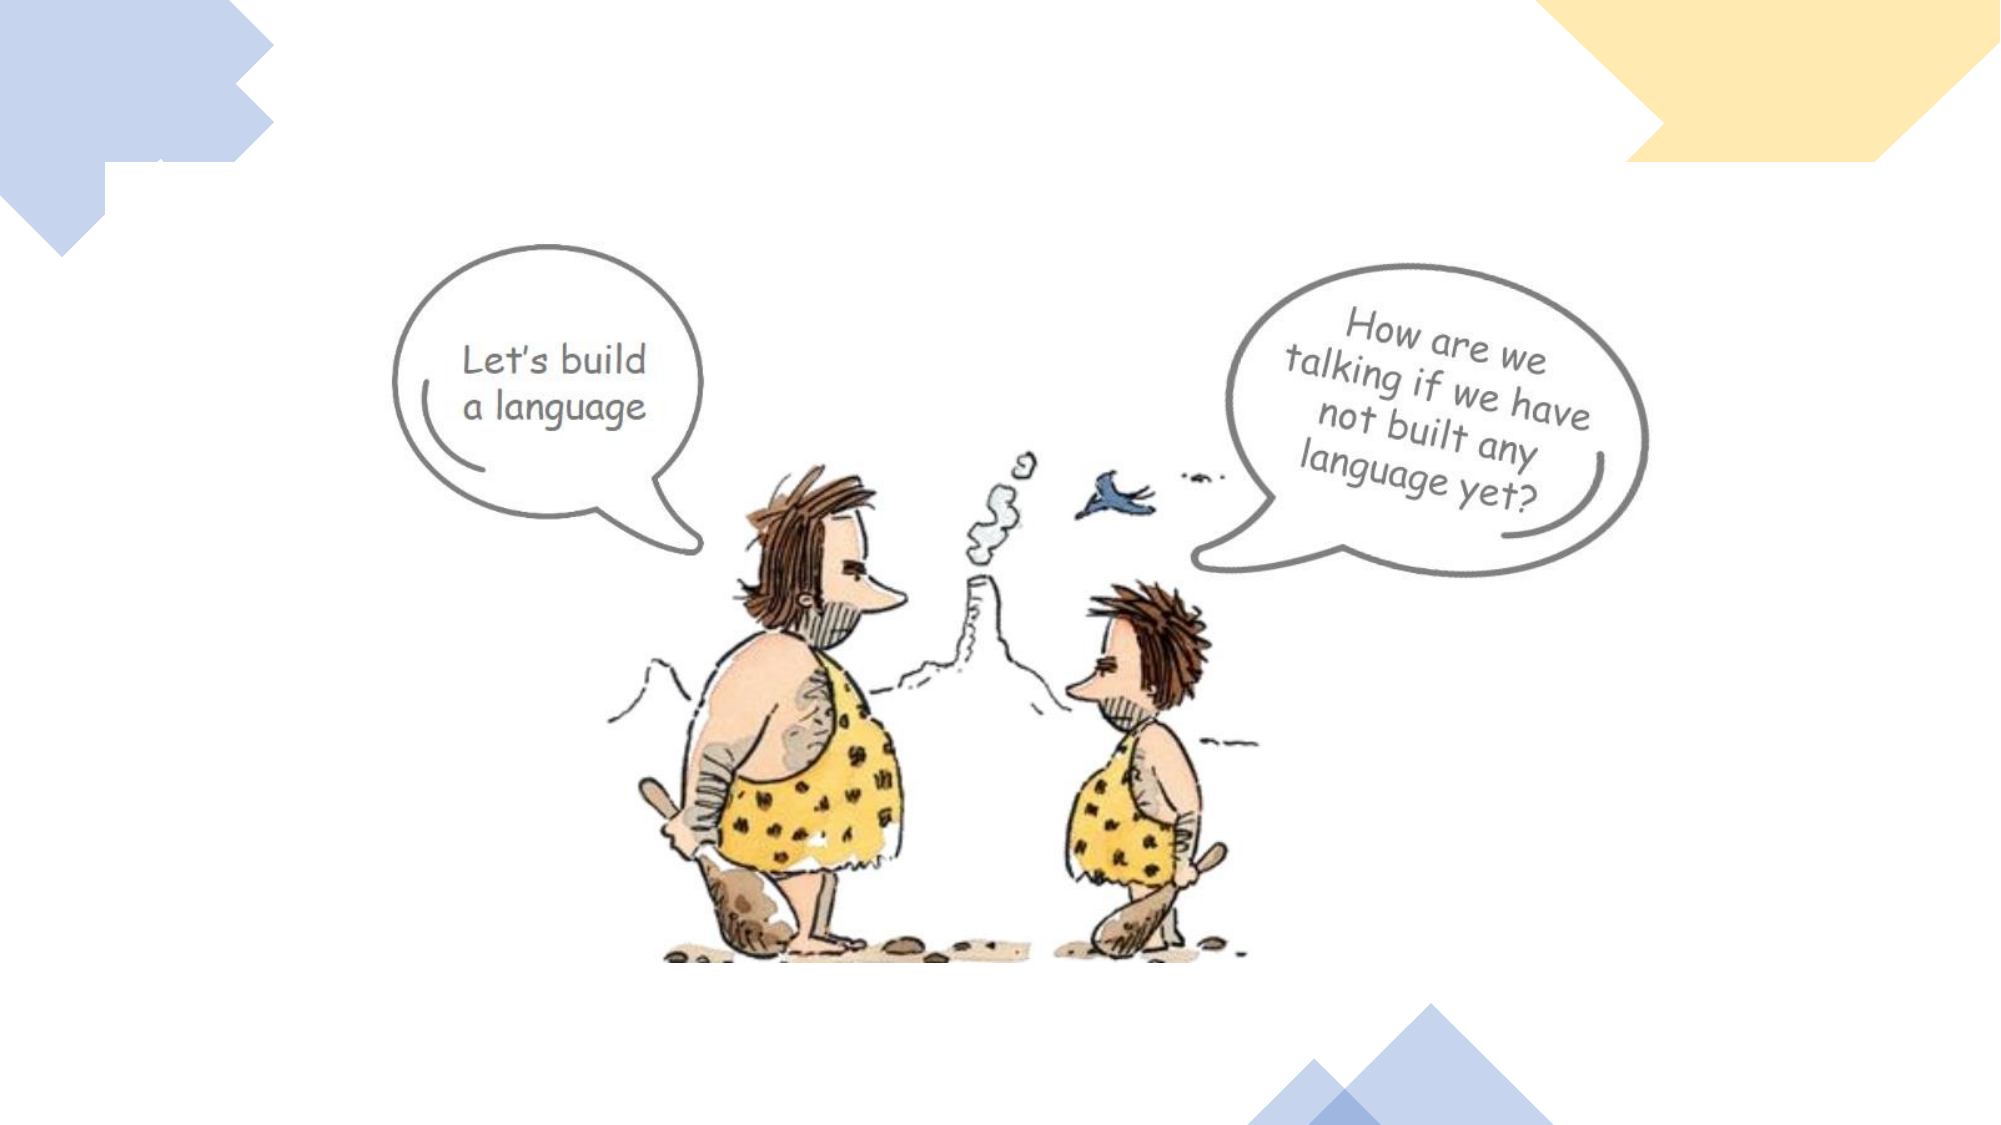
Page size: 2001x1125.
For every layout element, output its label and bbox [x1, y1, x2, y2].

text_box [0, 0, 274, 258]
text_box [1247, 1058, 1381, 1125]
text_box [1535, 0, 2000, 161]
text_box [1345, 1003, 1554, 1125]
picture [105, 161, 1895, 963]
